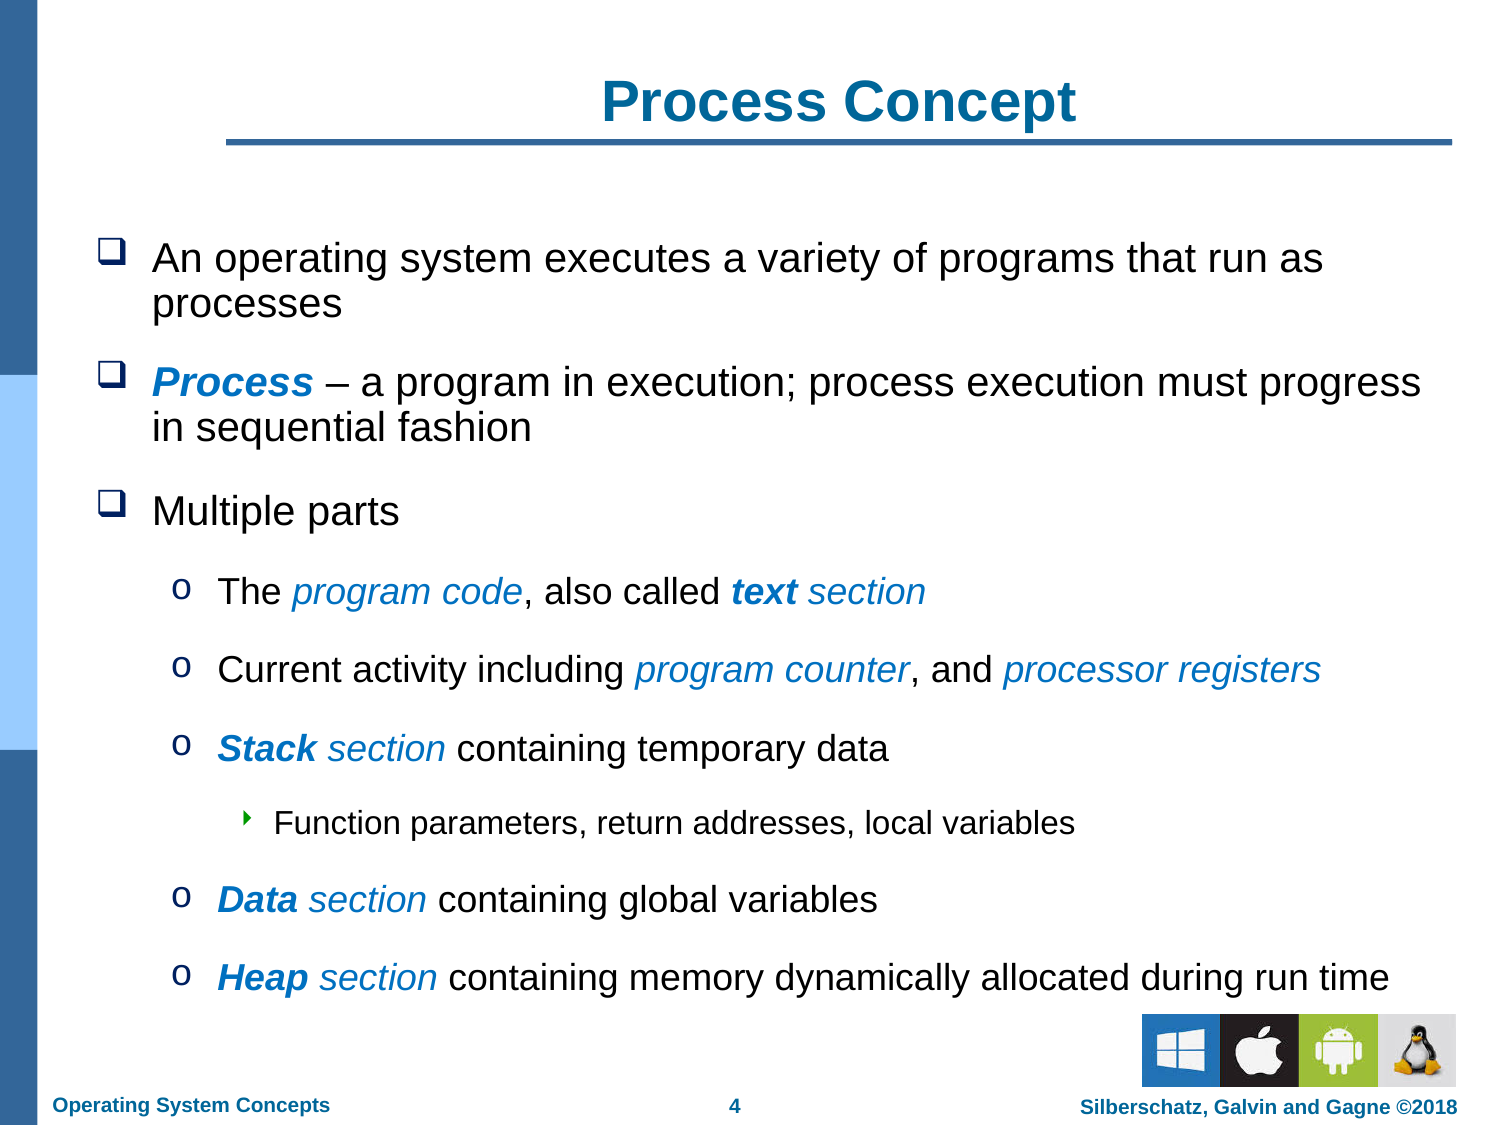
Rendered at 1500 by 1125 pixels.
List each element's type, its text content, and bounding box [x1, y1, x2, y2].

picture [1142, 1014, 1456, 1087]
list An operating system executes a variety of programs that run as processes Process – a program in execution; process execution must progress in sequential fashion Multiple parts The program code, also called text section Current activity including program counter, and processor registers Stack section containing temporary data Function parameters, return addresses, local variables Data section containing global variables Heap section containing memory dynamically allocated during run time [80, 229, 1453, 1053]
title Process Concept [226, 45, 1452, 141]
